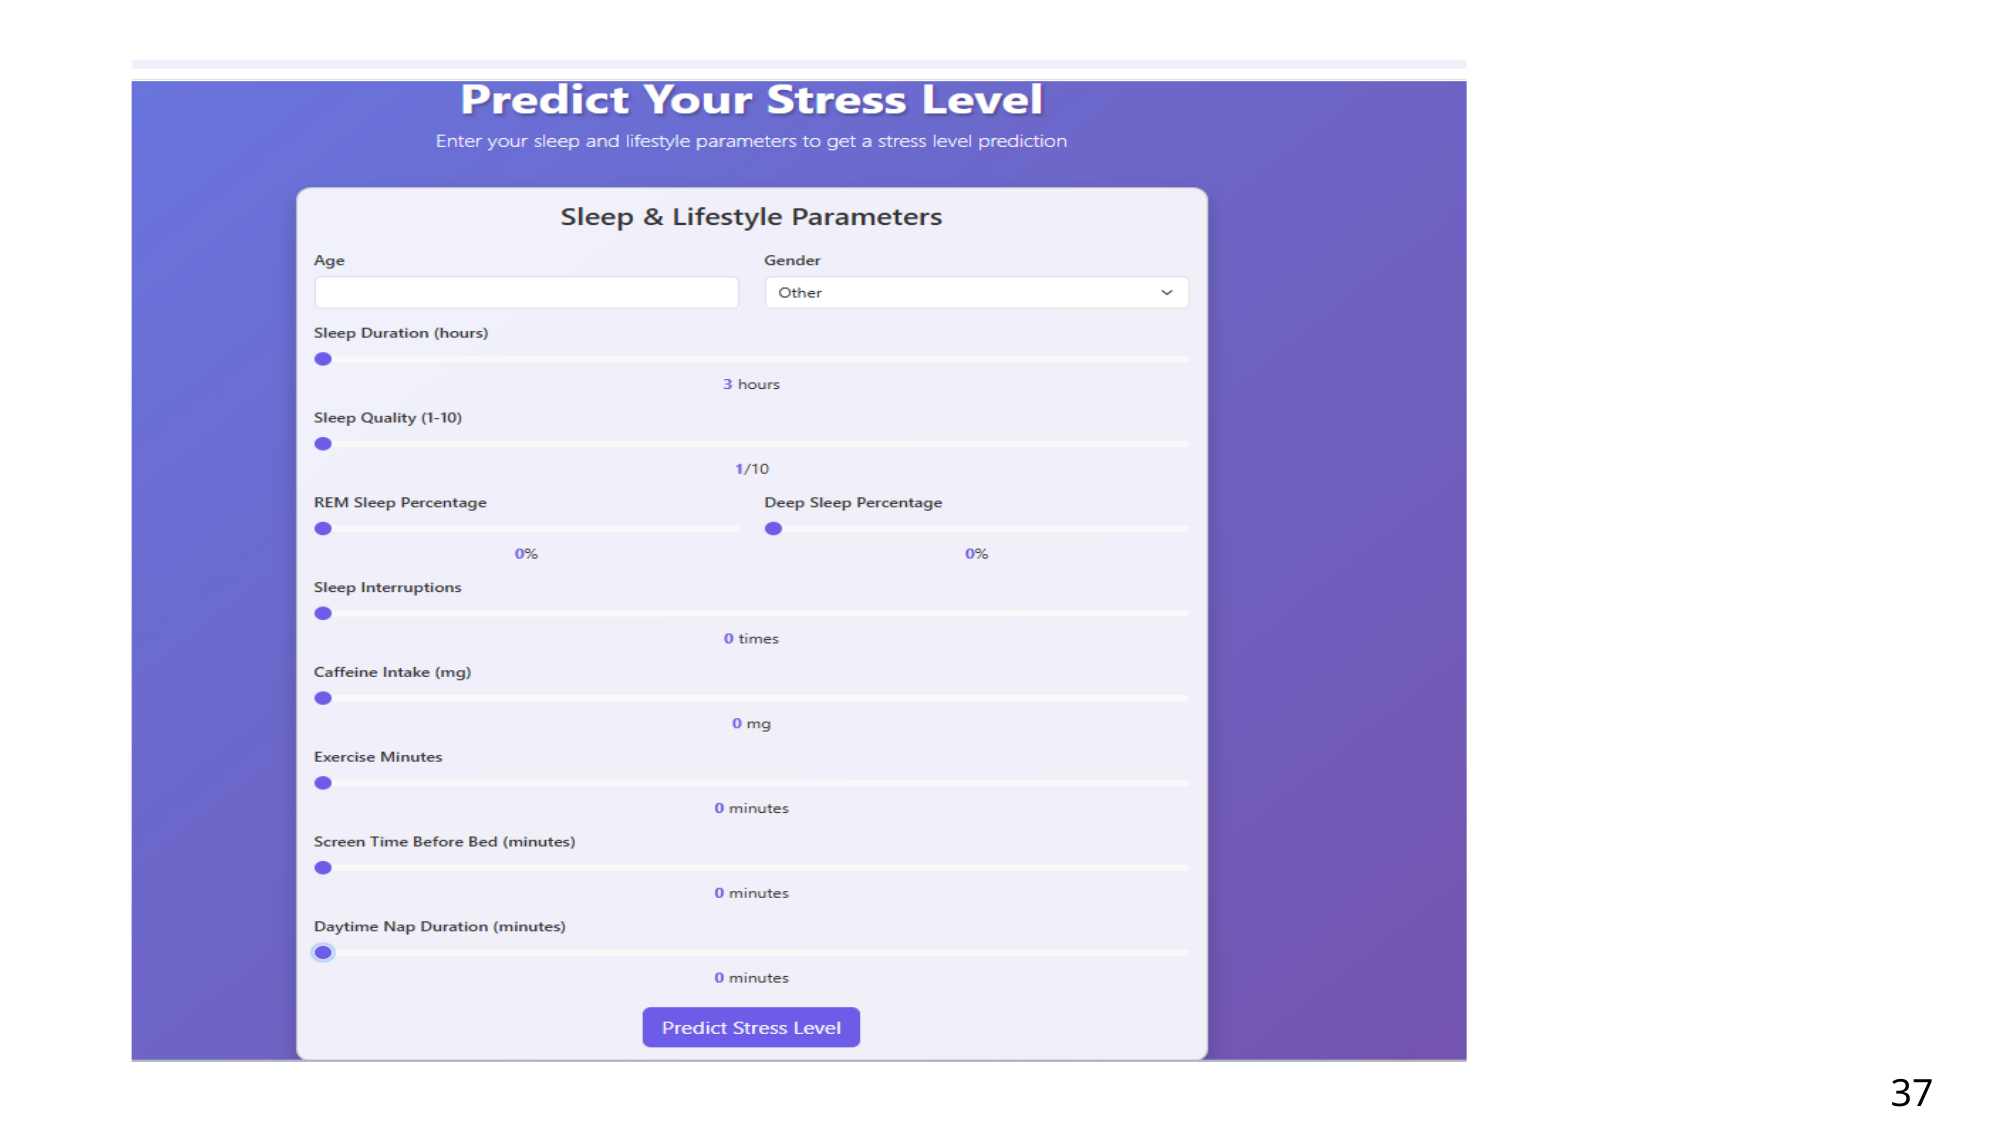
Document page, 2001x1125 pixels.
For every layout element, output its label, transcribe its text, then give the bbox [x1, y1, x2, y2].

text_box 37 [1875, 1061, 1949, 1122]
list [131, 59, 1468, 1063]
